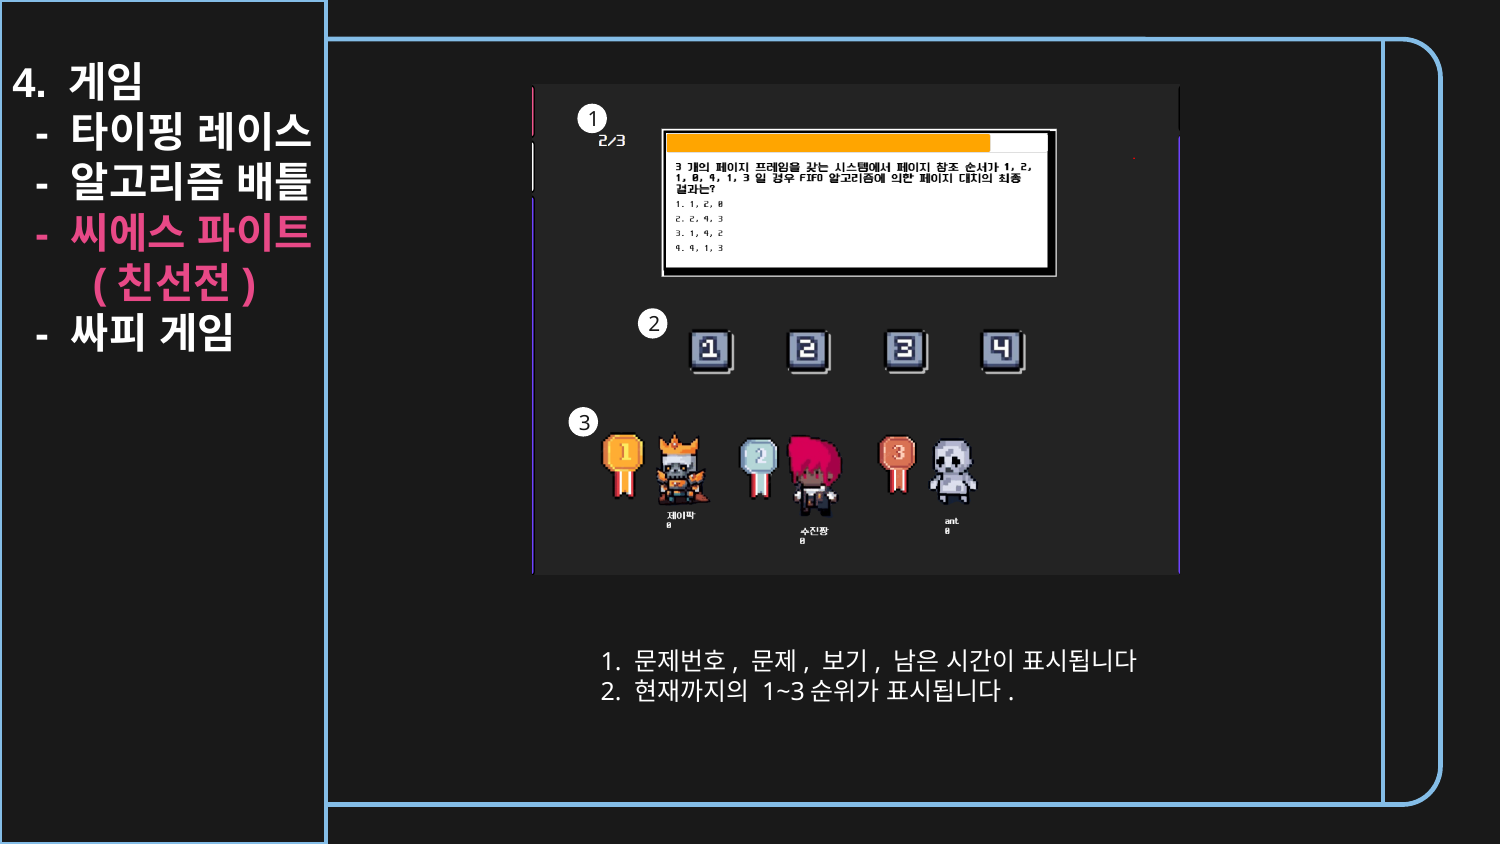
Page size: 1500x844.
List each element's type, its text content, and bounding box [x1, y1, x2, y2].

text_box [0, 414, 328, 844]
picture [531, 83, 1180, 576]
text_box 1. 문제번호, 문제, 보기, 남은 시간이 표시됩니다 2. 현재까지의 1~3순위가 표시됩니다. [585, 638, 1153, 713]
text_box [0, 0, 328, 48]
text_box 4. 게임 - 타이핑 레이스 - 알고리즘 배틀 - 씨에스 파이트 (친선전) - 싸피 게임 [0, 48, 329, 414]
